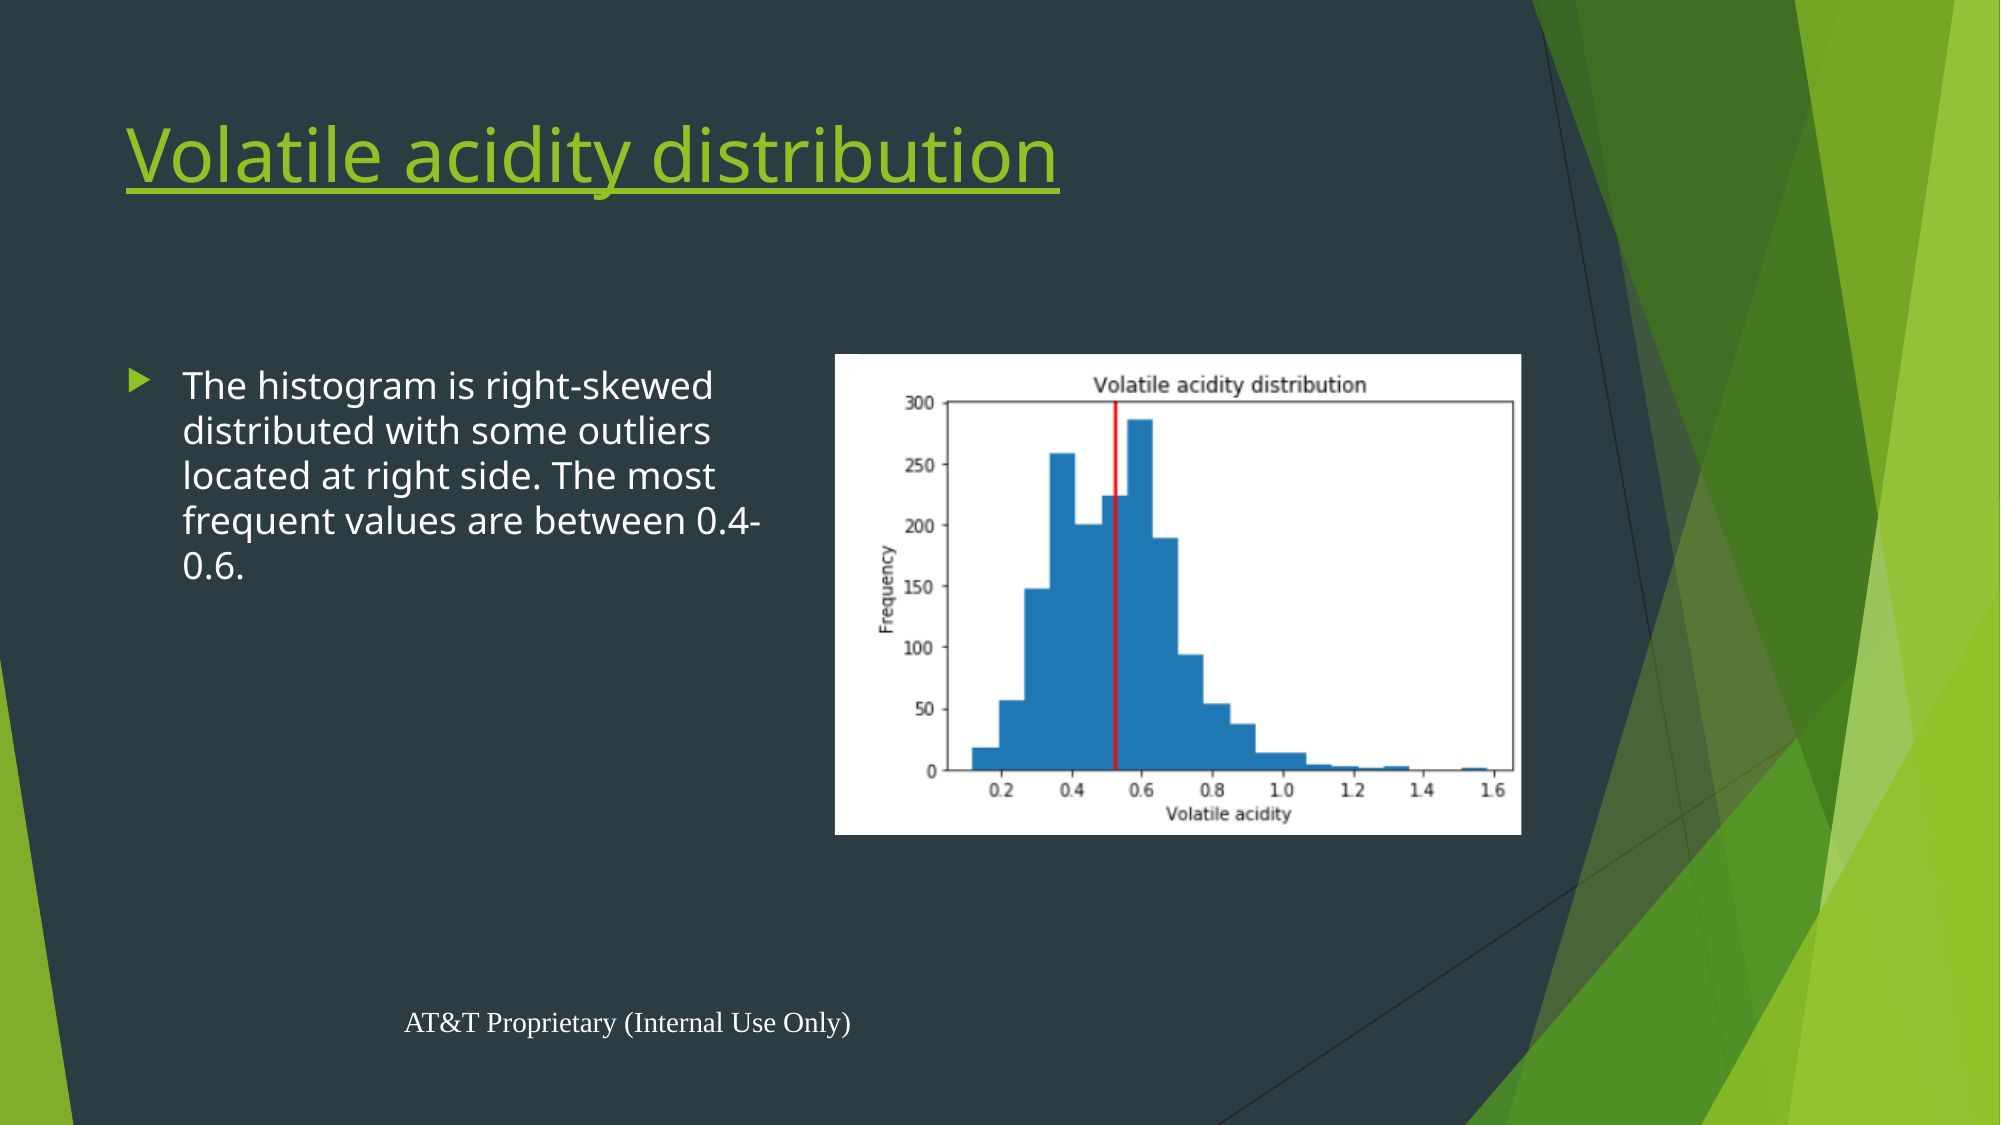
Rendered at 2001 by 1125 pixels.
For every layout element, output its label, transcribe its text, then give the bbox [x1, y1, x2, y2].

title Volatile acidity distribution [111, 99, 1522, 317]
footer AT&T Proprietary (Internal Use Only) [111, 991, 1145, 1051]
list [834, 354, 1522, 835]
list The histogram is right-skewed distributed with some outliers located at right side. The most frequent values are between 0.4-0.6. [111, 354, 798, 991]
